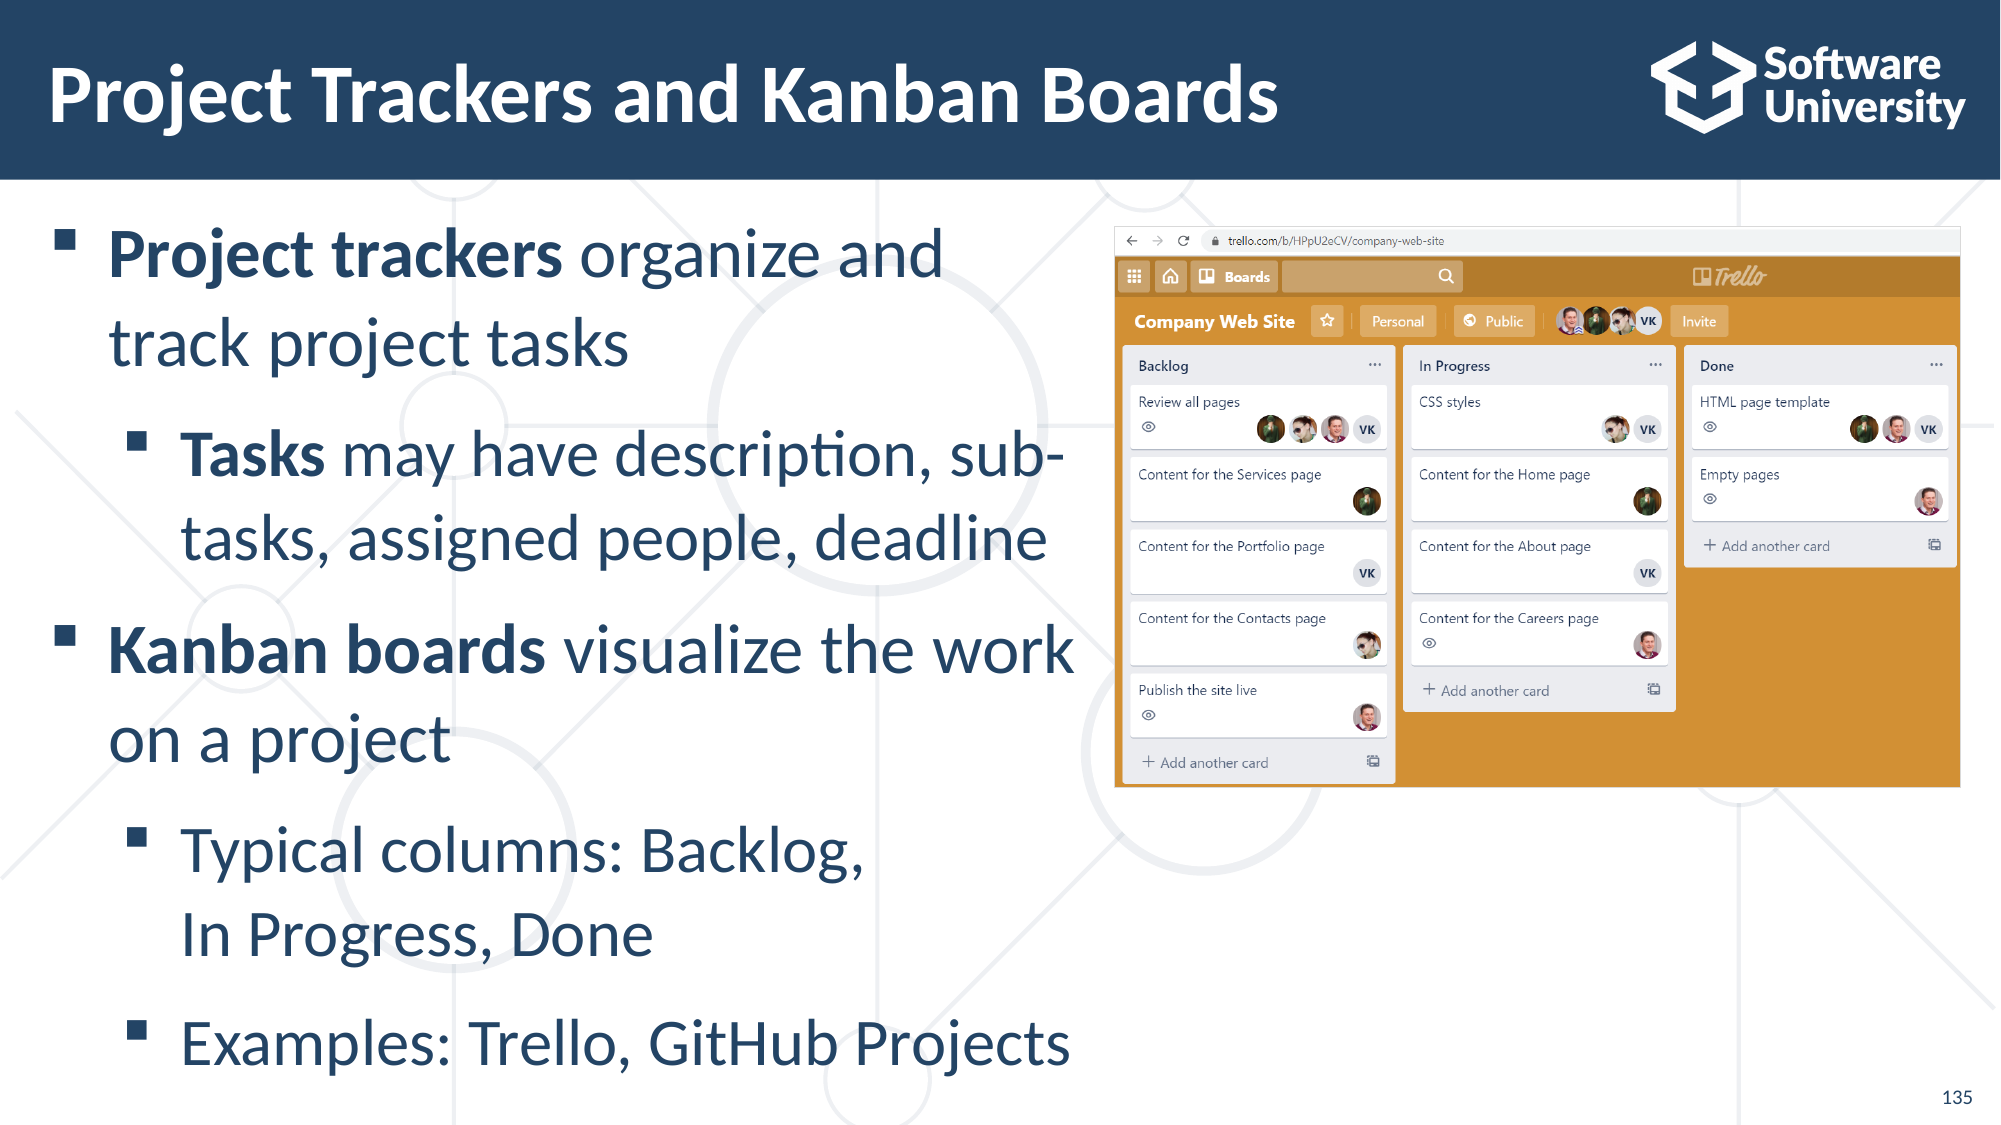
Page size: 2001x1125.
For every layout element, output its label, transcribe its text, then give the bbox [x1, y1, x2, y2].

text_box 135 [1907, 1067, 1989, 1117]
list Project trackers organize and track project tasks Tasks may have description, sub-tasks, assigned people, deadline Kanban boards visualize the work on a project Typical columns: Backlog, In Progress, Done Examples: Trello, GitHub Projects [31, 196, 1104, 1104]
picture [1651, 41, 1966, 134]
picture [1113, 225, 1961, 788]
title Project Trackers and Kanban Boards [31, 16, 1625, 162]
